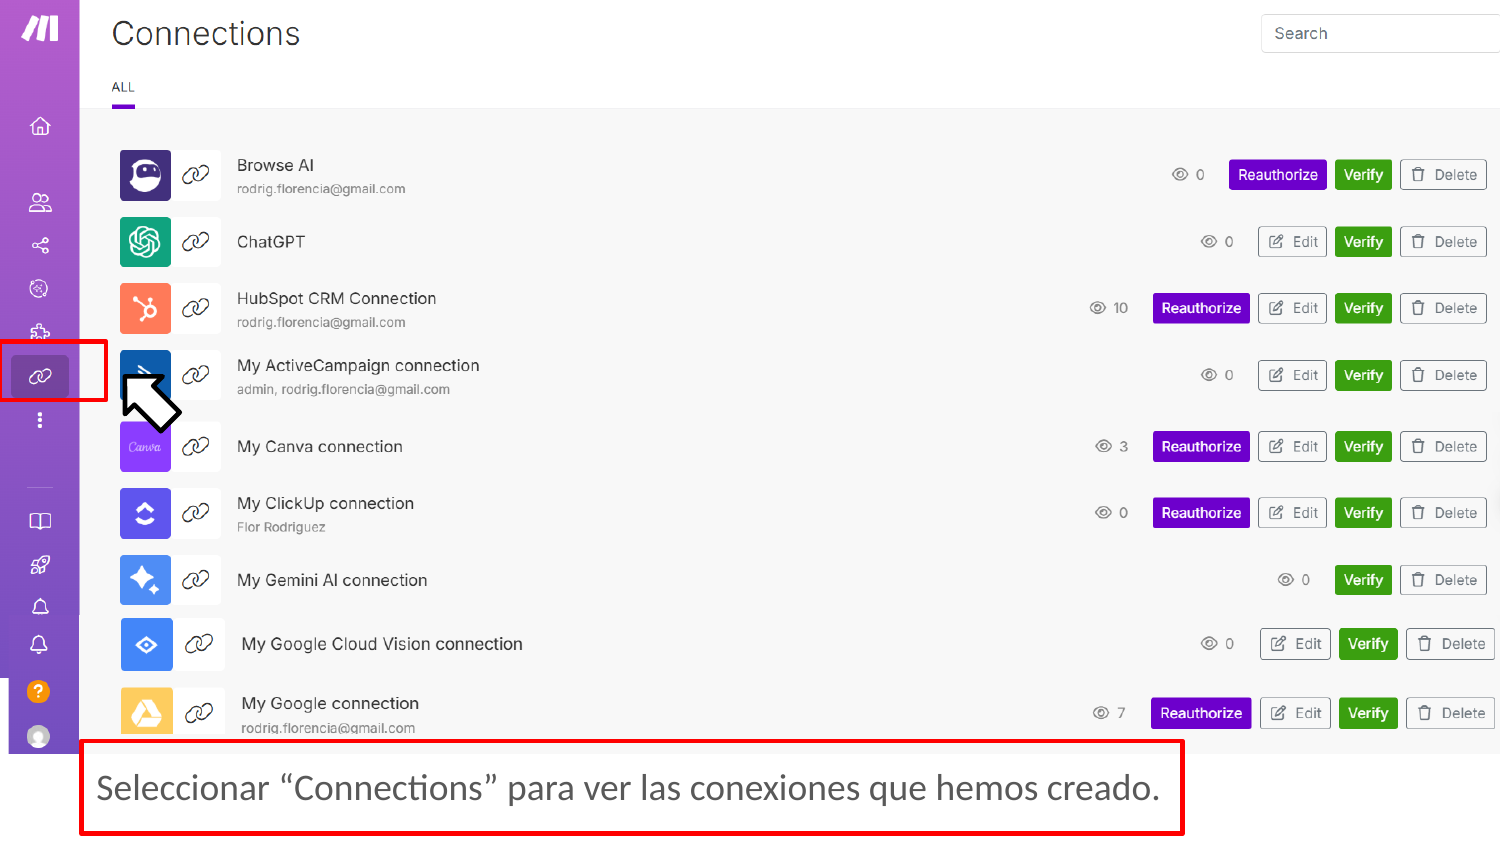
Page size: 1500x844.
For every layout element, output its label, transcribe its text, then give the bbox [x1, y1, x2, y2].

picture [0, 0, 1500, 754]
list Seleccionar “Connections” para ver las conexiones que hemos creado. [81, 763, 1183, 834]
